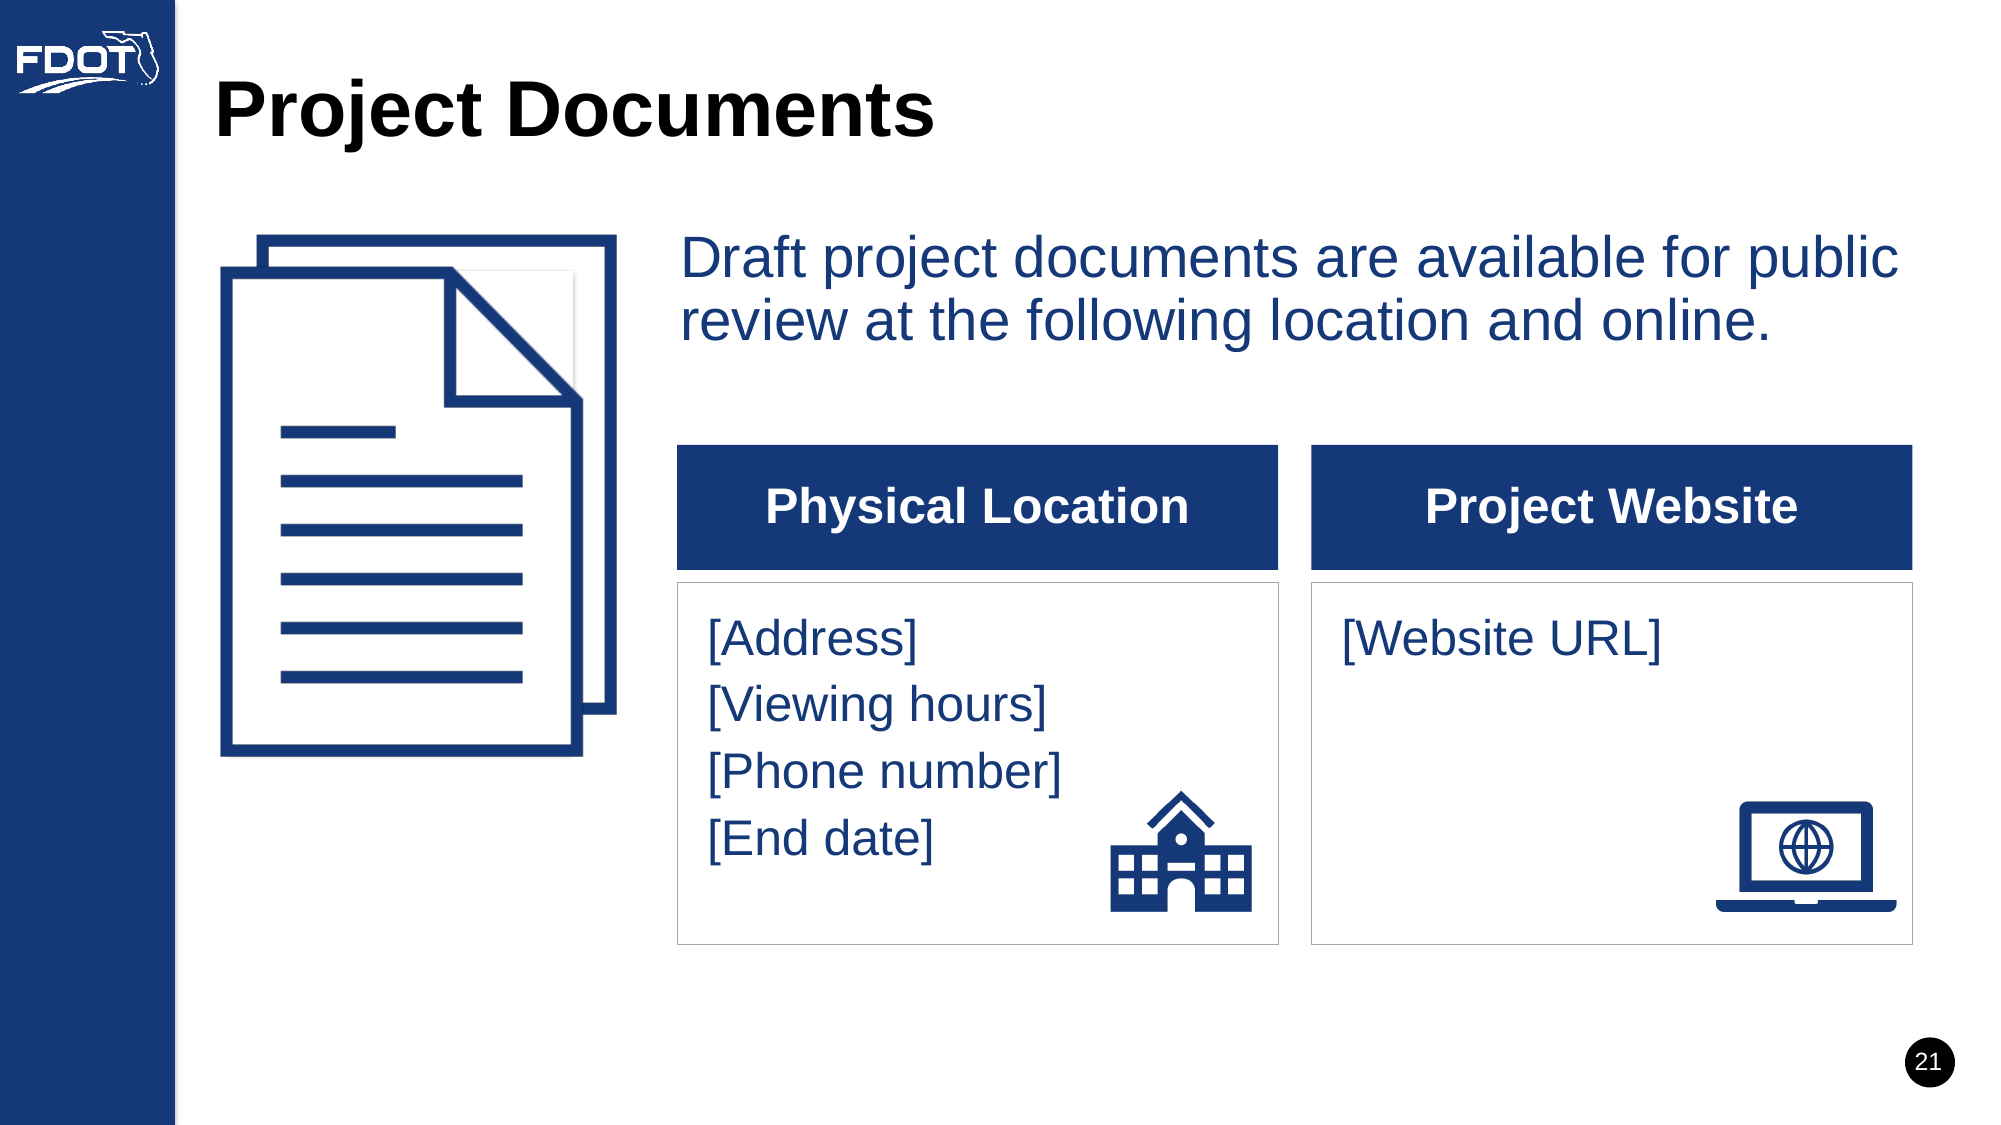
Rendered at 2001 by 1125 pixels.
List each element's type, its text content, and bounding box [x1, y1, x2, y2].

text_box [111, 186, 725, 806]
picture [1086, 756, 1276, 946]
text_box Project Documents [200, 49, 1963, 138]
text_box Project Website [1311, 444, 1913, 570]
text_box [Address] [Viewing hours] [Phone number] [End date] [677, 582, 1279, 945]
picture [1711, 762, 1901, 951]
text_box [1886, 1036, 1963, 1088]
text_box Physical Location [730, 444, 1279, 570]
text_box [Website URL] [1311, 582, 1913, 945]
picture [12, 24, 163, 100]
text_box Draft project documents are available for public review at the following location and online. [730, 212, 1923, 450]
